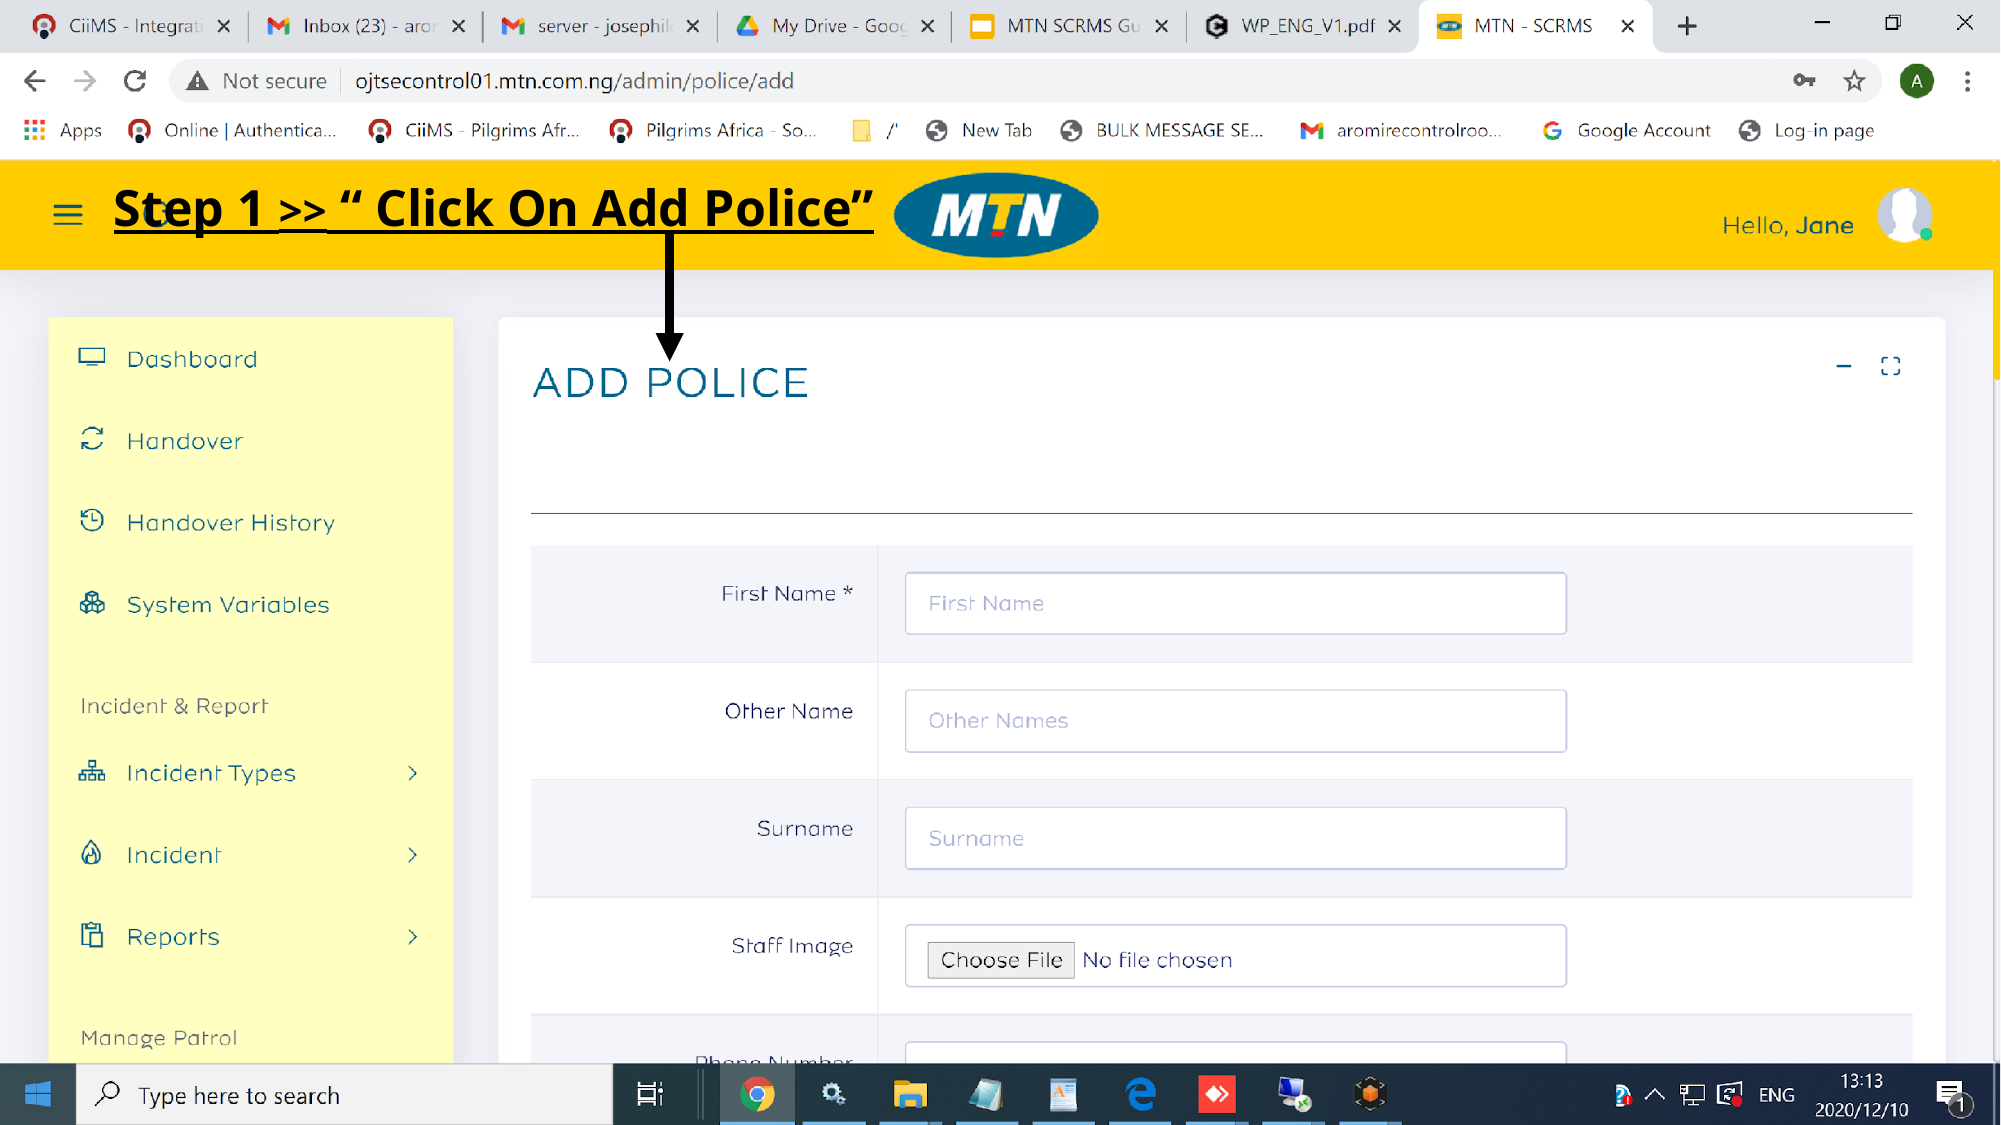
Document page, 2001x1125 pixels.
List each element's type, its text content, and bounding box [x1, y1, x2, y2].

picture [0, 0, 2001, 1125]
text_box Step 1 >> “ Click On Add Police” [99, 168, 949, 244]
